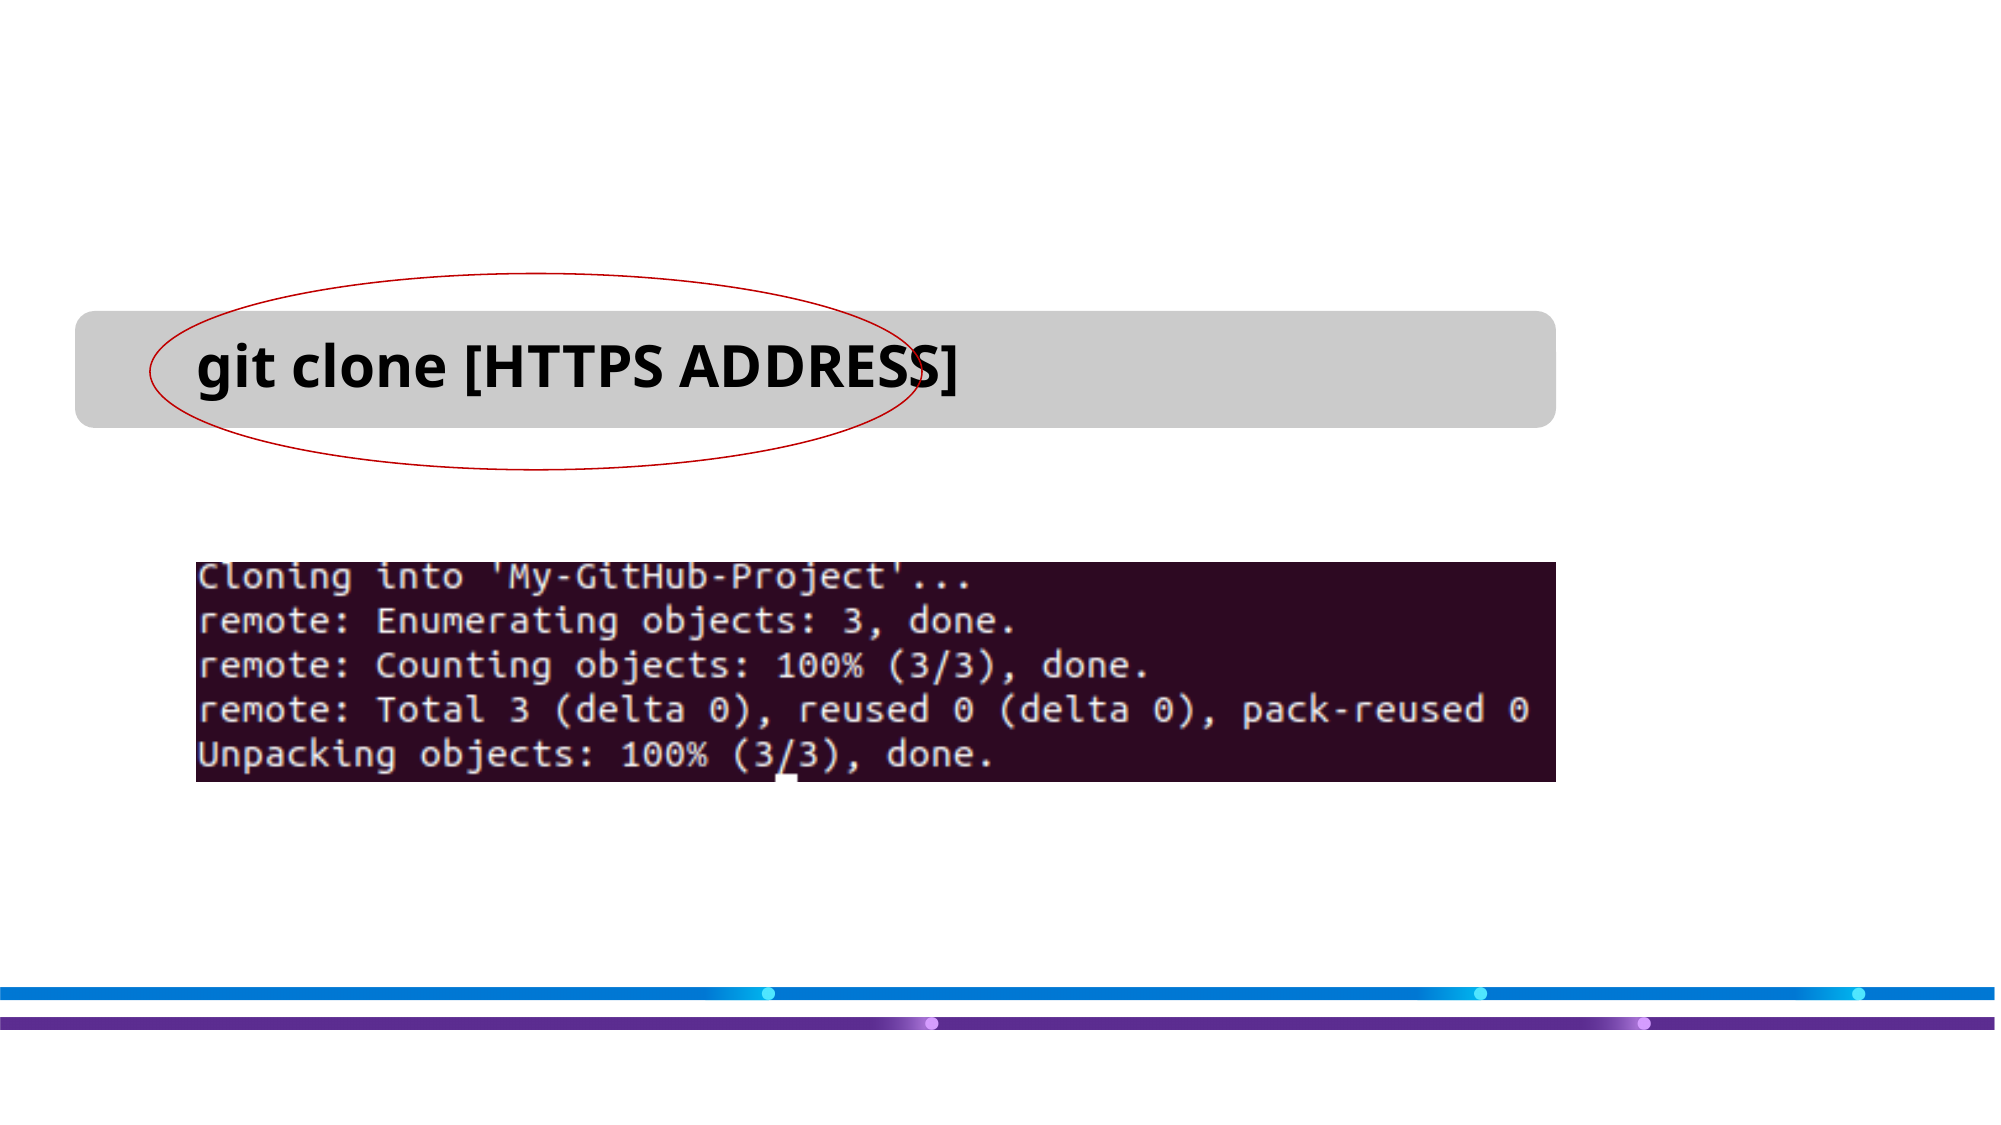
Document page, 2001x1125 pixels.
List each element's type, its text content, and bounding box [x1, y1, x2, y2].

text_box git clone [HTTPS ADDRESS] [886, 328, 1446, 399]
text_box [843, 310, 1557, 429]
text_box [149, 272, 923, 471]
picture [0, 987, 2000, 1030]
text_box [74, 310, 229, 429]
picture [196, 562, 1557, 783]
